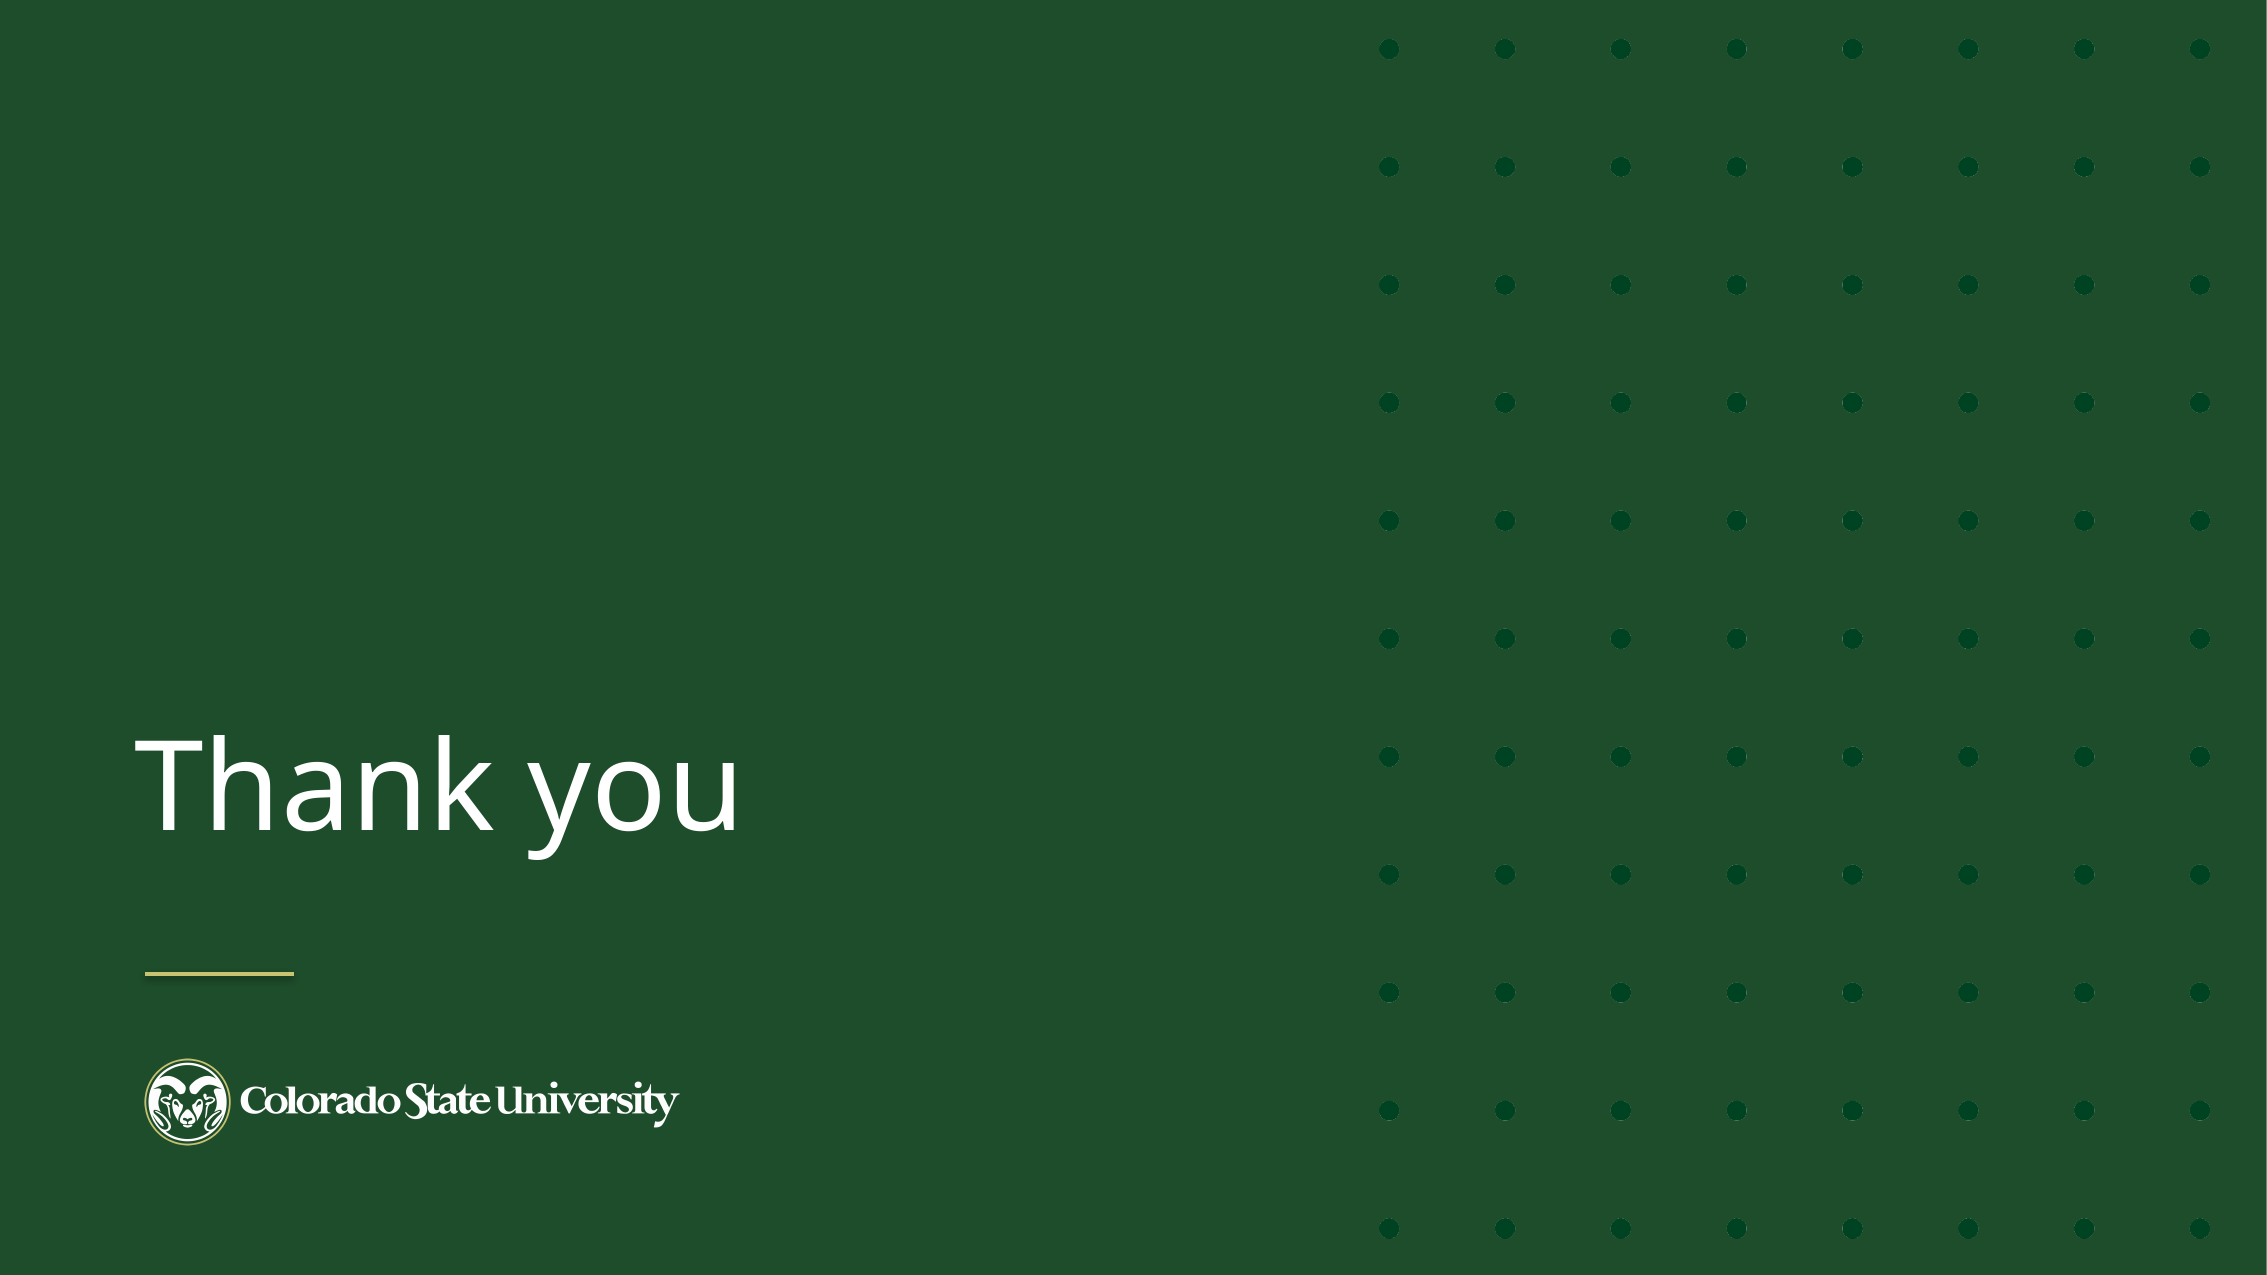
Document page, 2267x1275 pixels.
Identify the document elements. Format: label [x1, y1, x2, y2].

picture [1379, 0, 2267, 1242]
picture [124, 1036, 702, 1166]
